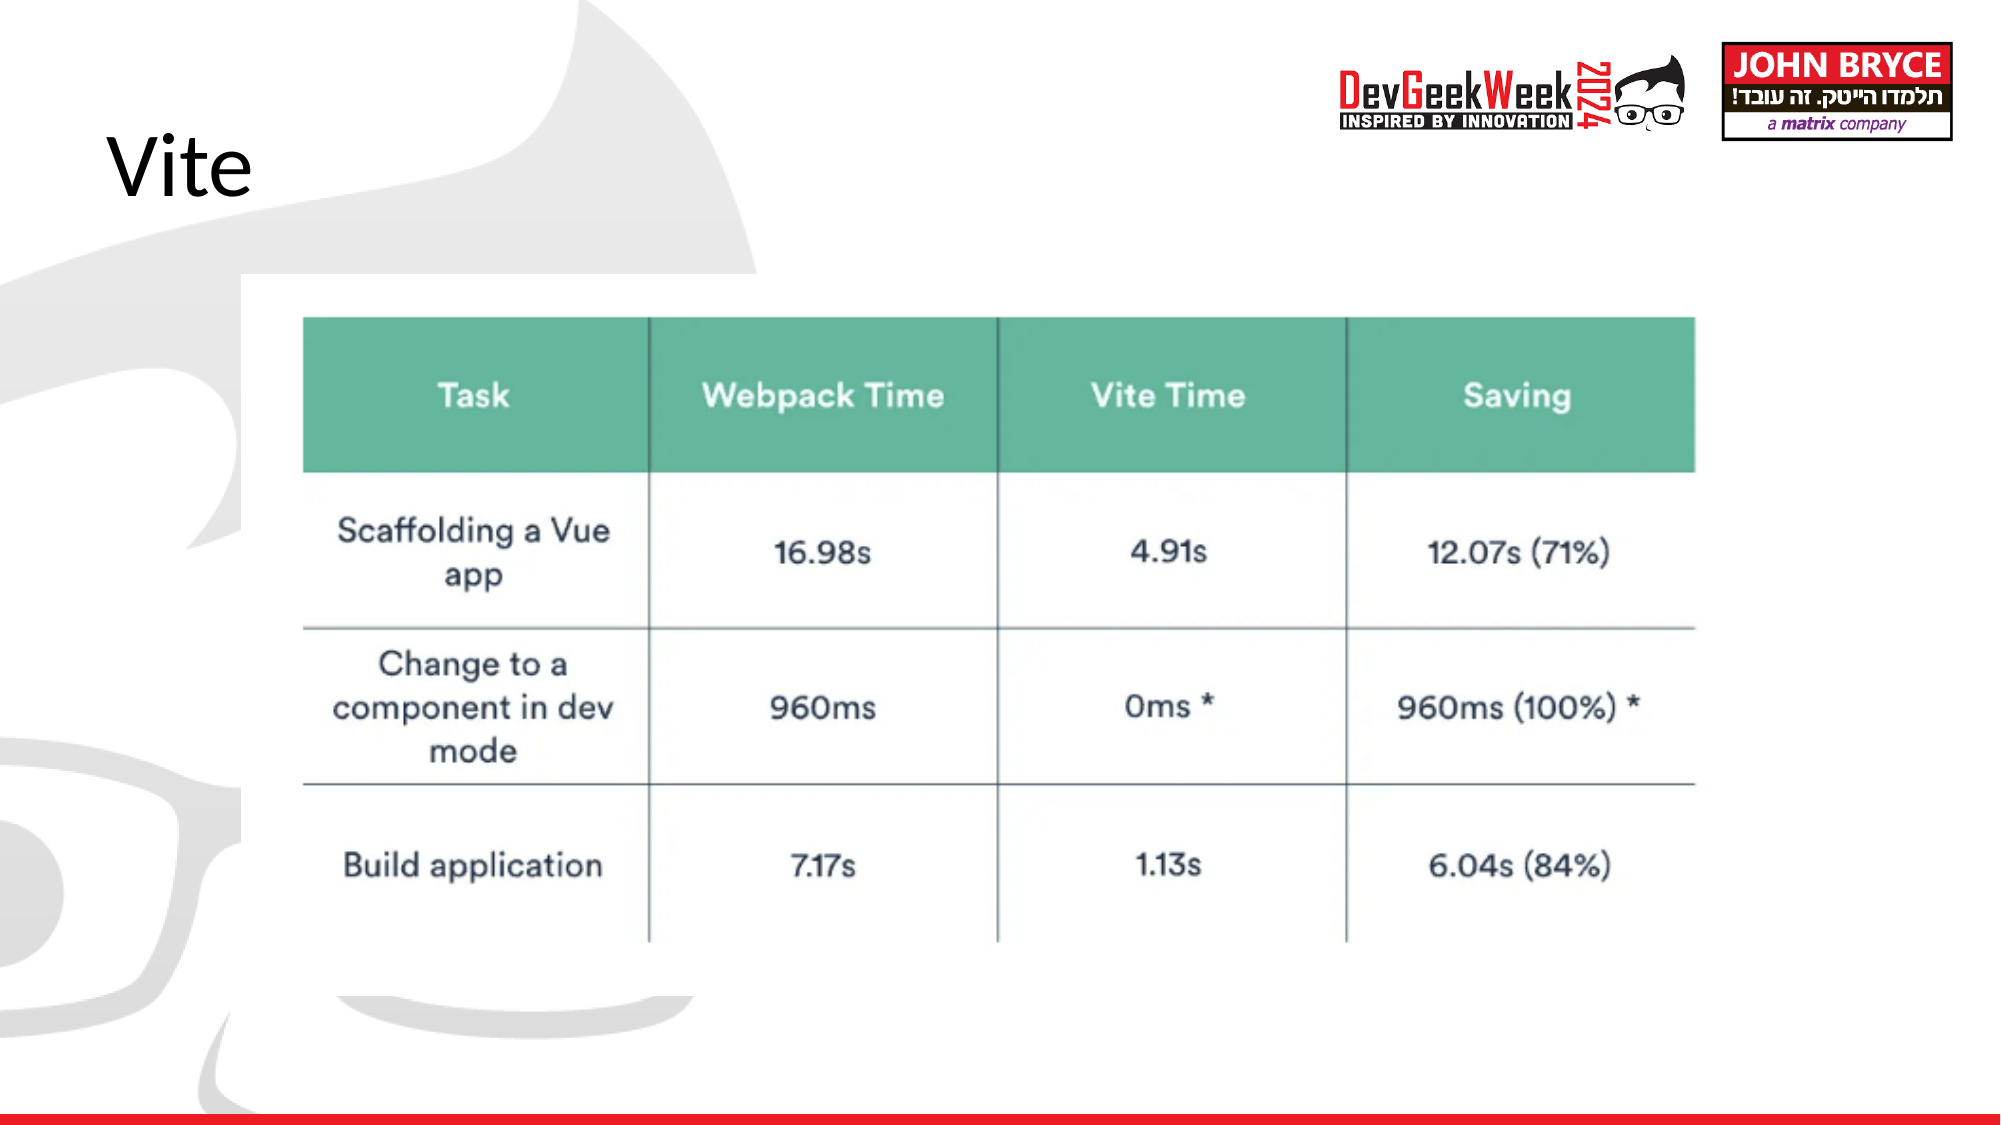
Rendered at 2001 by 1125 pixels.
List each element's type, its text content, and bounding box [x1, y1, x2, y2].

title Vite [91, 105, 1931, 228]
picture [0, 0, 2001, 1125]
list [241, 274, 1759, 996]
